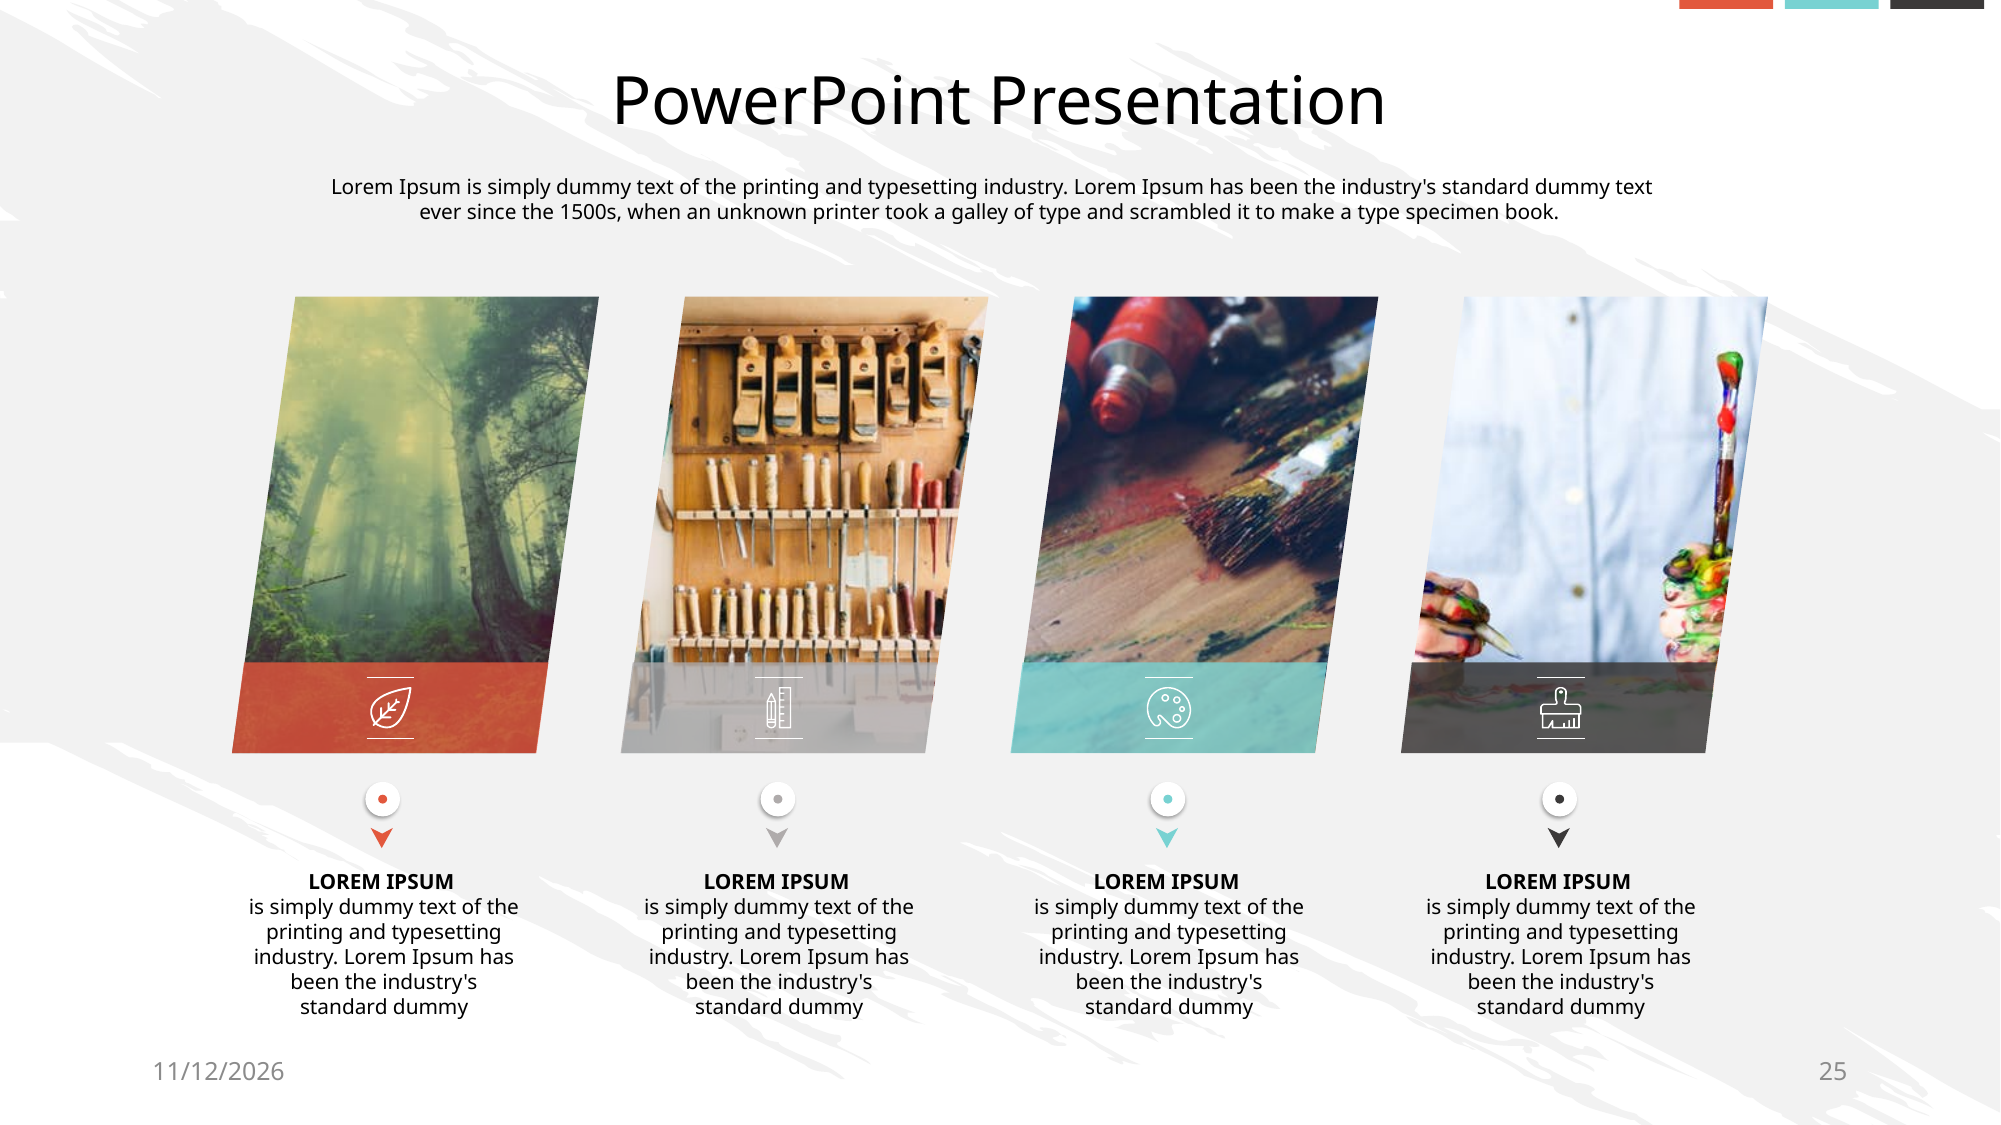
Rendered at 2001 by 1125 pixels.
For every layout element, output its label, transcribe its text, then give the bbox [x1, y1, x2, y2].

list PowerPoint Presentation [458, 59, 1542, 148]
picture [621, 296, 989, 754]
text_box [1029, 781, 1309, 996]
picture [1400, 296, 1769, 754]
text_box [1145, 676, 1193, 739]
list Lorem Ipsum is simply dummy text of the printing and typesetting industry. Lorem Ipsum has been the industry's standard dummy text ever since the 1500s, when an unknown printer took a galley of type and scrambled it to make a type specimen book. [304, 166, 1680, 233]
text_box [1537, 676, 1585, 739]
slide_number 25 [1412, 1042, 1863, 1103]
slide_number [137, 1042, 588, 1103]
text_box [244, 781, 524, 996]
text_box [1146, 687, 1192, 729]
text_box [1421, 781, 1701, 996]
picture [231, 296, 599, 754]
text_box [1540, 687, 1582, 729]
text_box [366, 676, 414, 739]
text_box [755, 676, 803, 739]
picture [1011, 296, 1379, 754]
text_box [639, 781, 919, 996]
